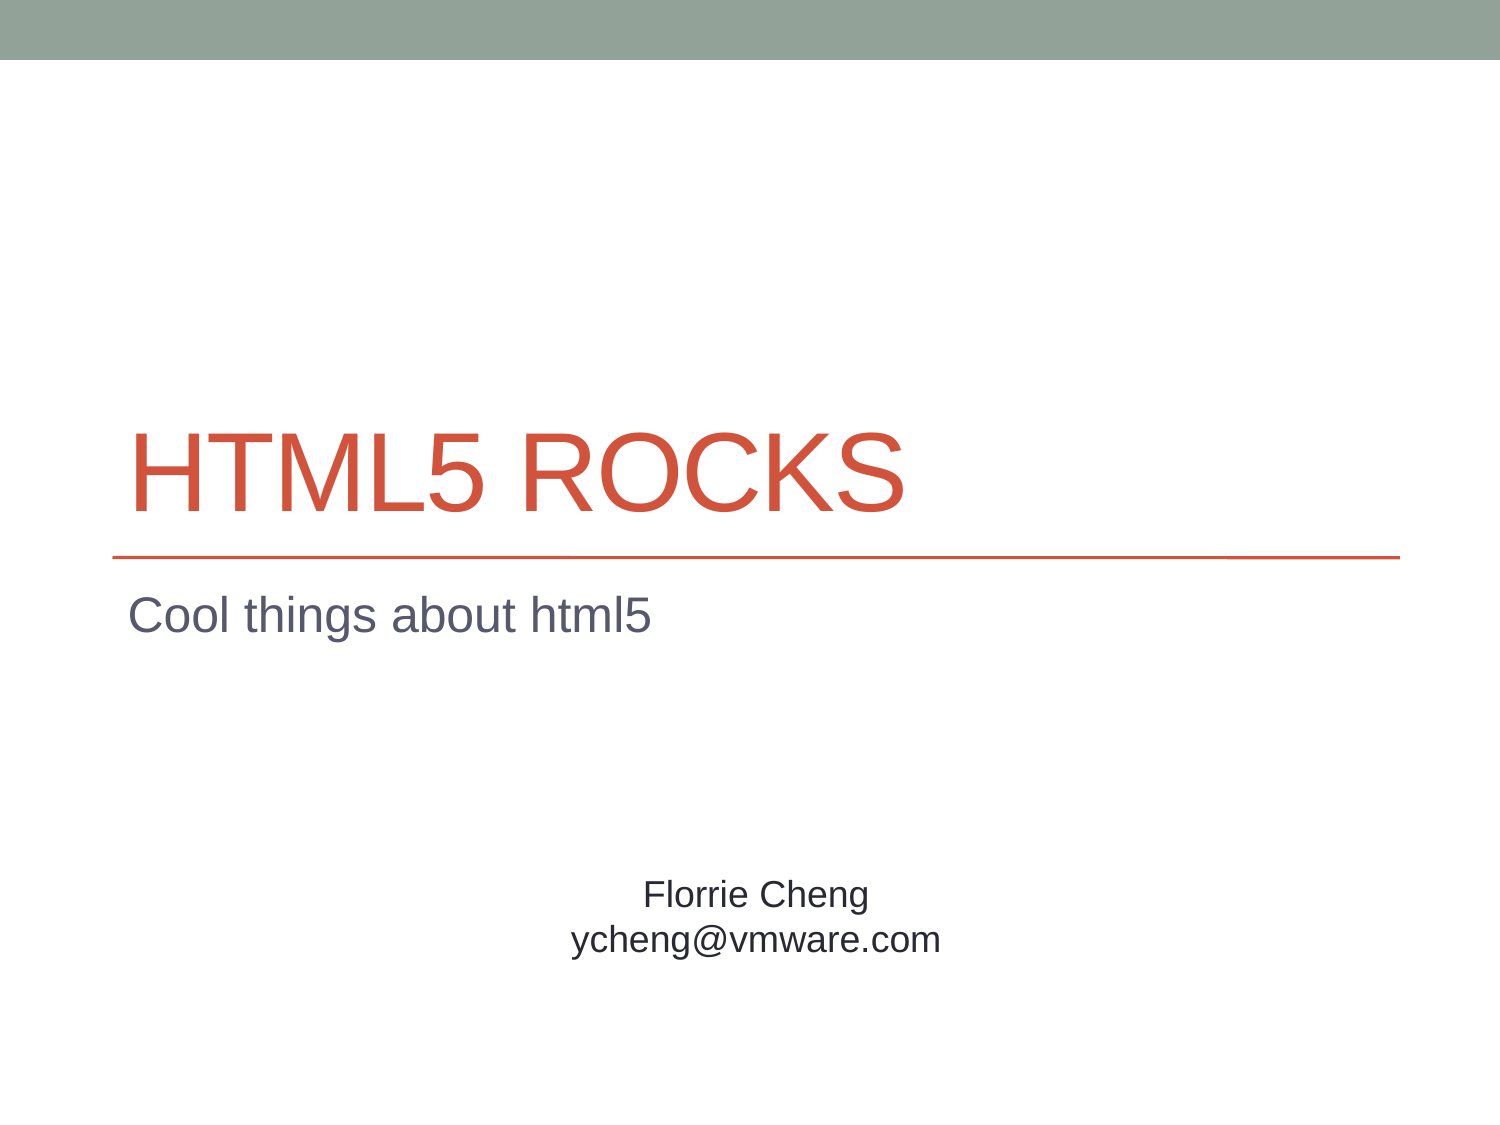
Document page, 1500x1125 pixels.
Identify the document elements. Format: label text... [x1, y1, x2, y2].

subtitle Cool things about html5 [112, 575, 1163, 863]
title HTML5 Rocks [112, 224, 1400, 542]
text_box Florrie Cheng ycheng@vmware.com [499, 862, 1014, 968]
